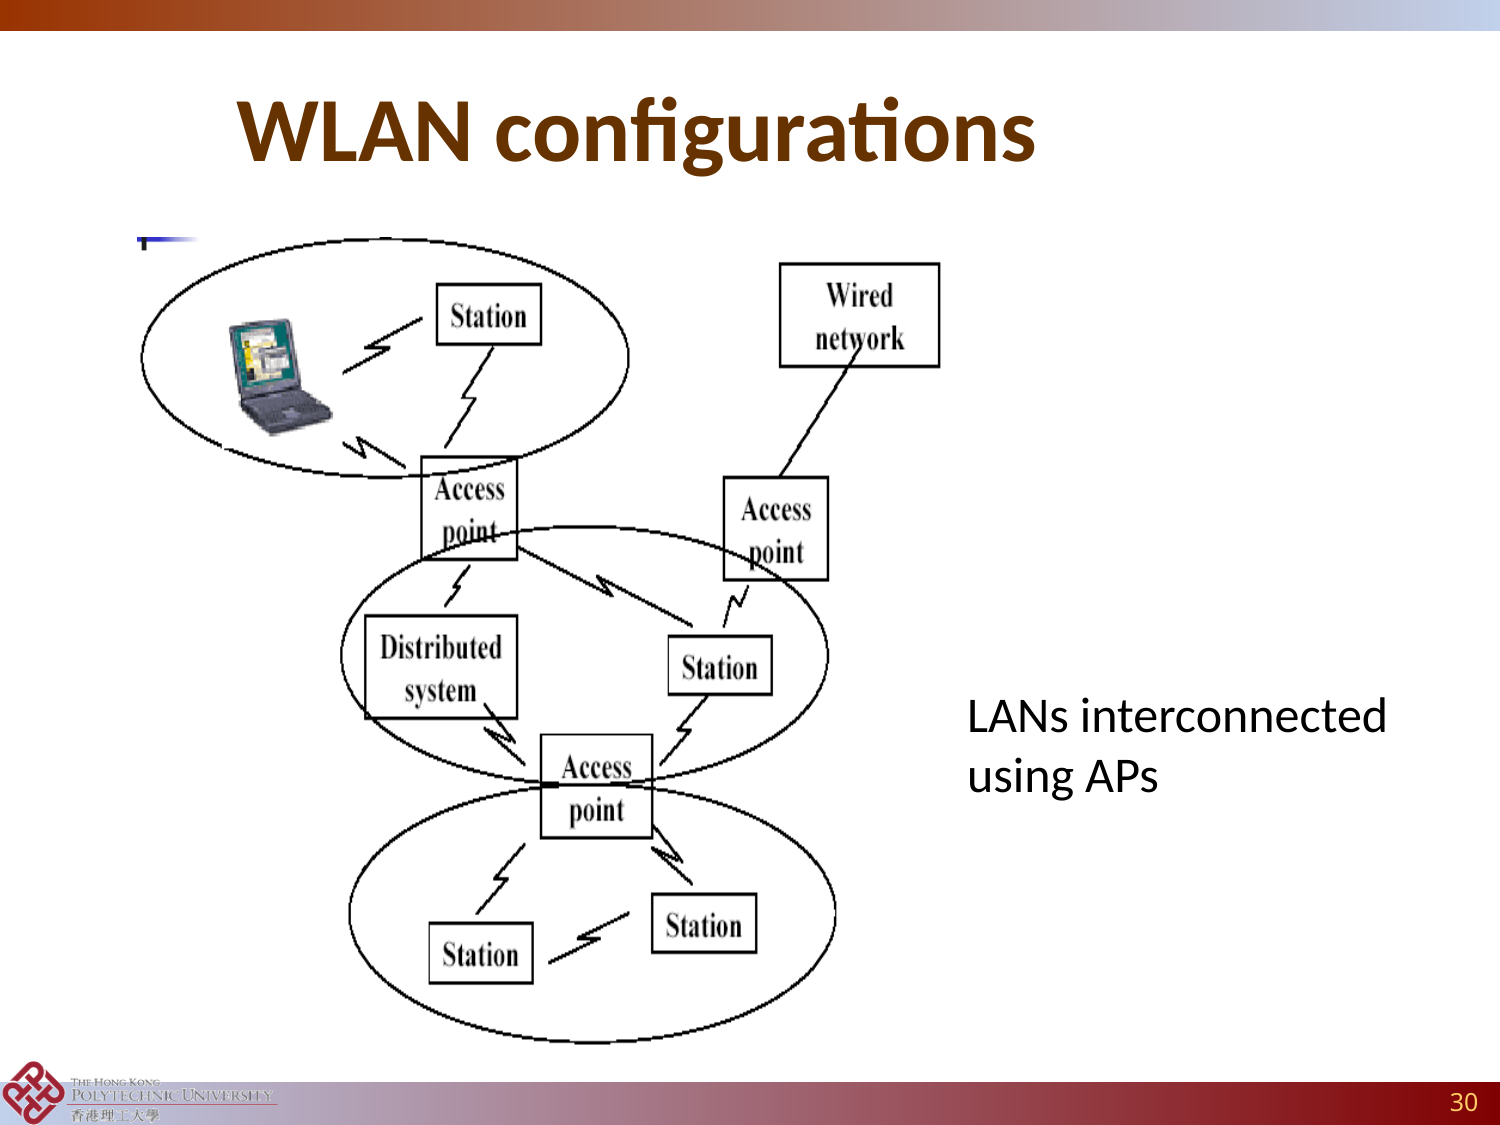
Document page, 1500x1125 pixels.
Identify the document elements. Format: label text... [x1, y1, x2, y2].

picture [0, 1061, 278, 1125]
text_box LANs interconnected using APs [954, 674, 1404, 810]
title WLAN configurations [24, 62, 1250, 213]
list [137, 237, 951, 1051]
